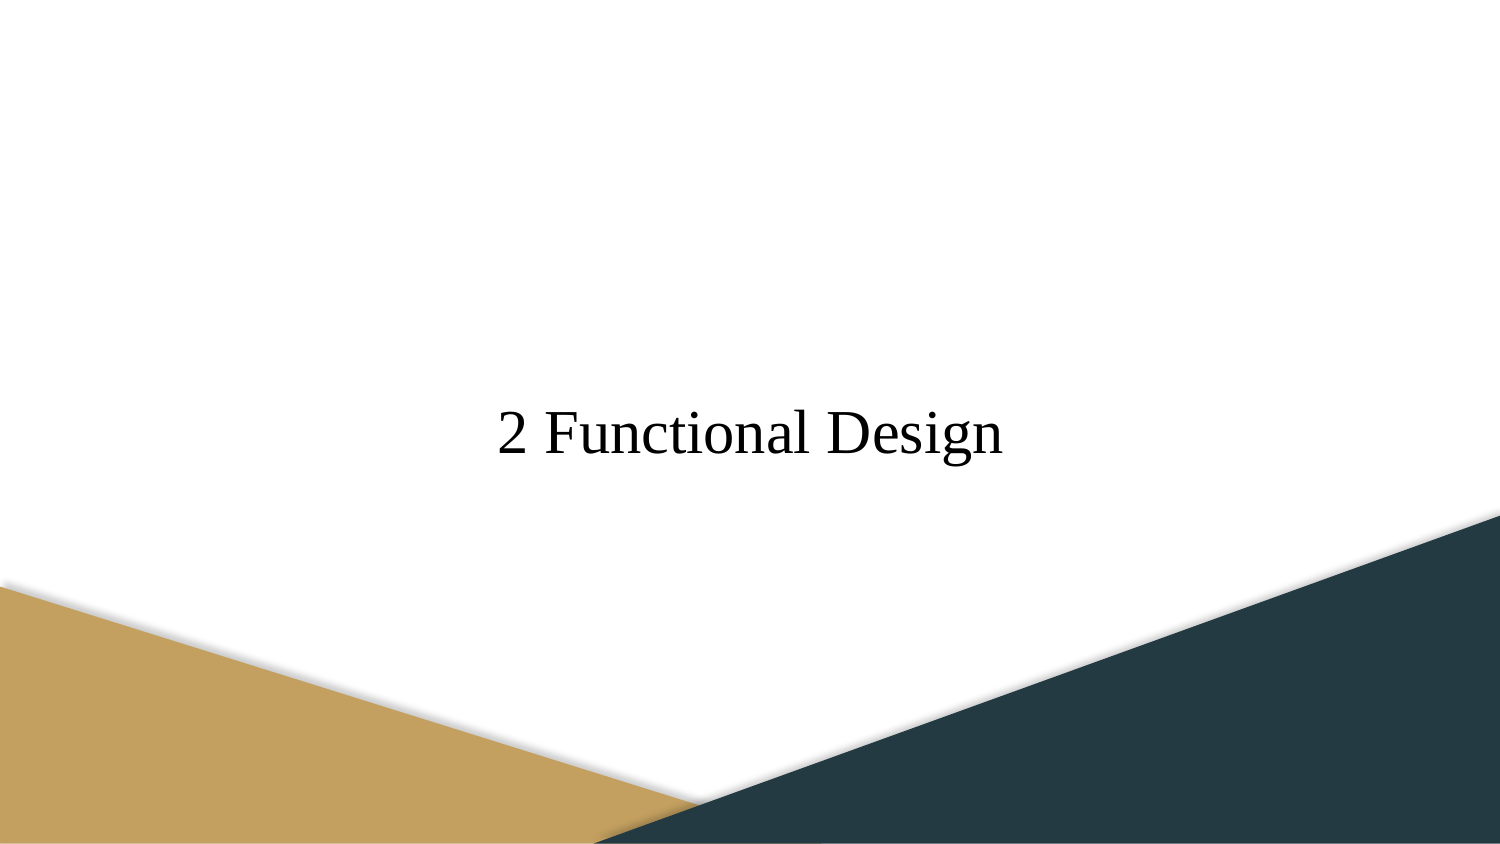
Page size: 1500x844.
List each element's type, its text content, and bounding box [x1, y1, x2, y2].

text_box 2 Functional Design [486, 384, 1060, 460]
text_box [593, 515, 1500, 844]
text_box [0, 586, 687, 844]
